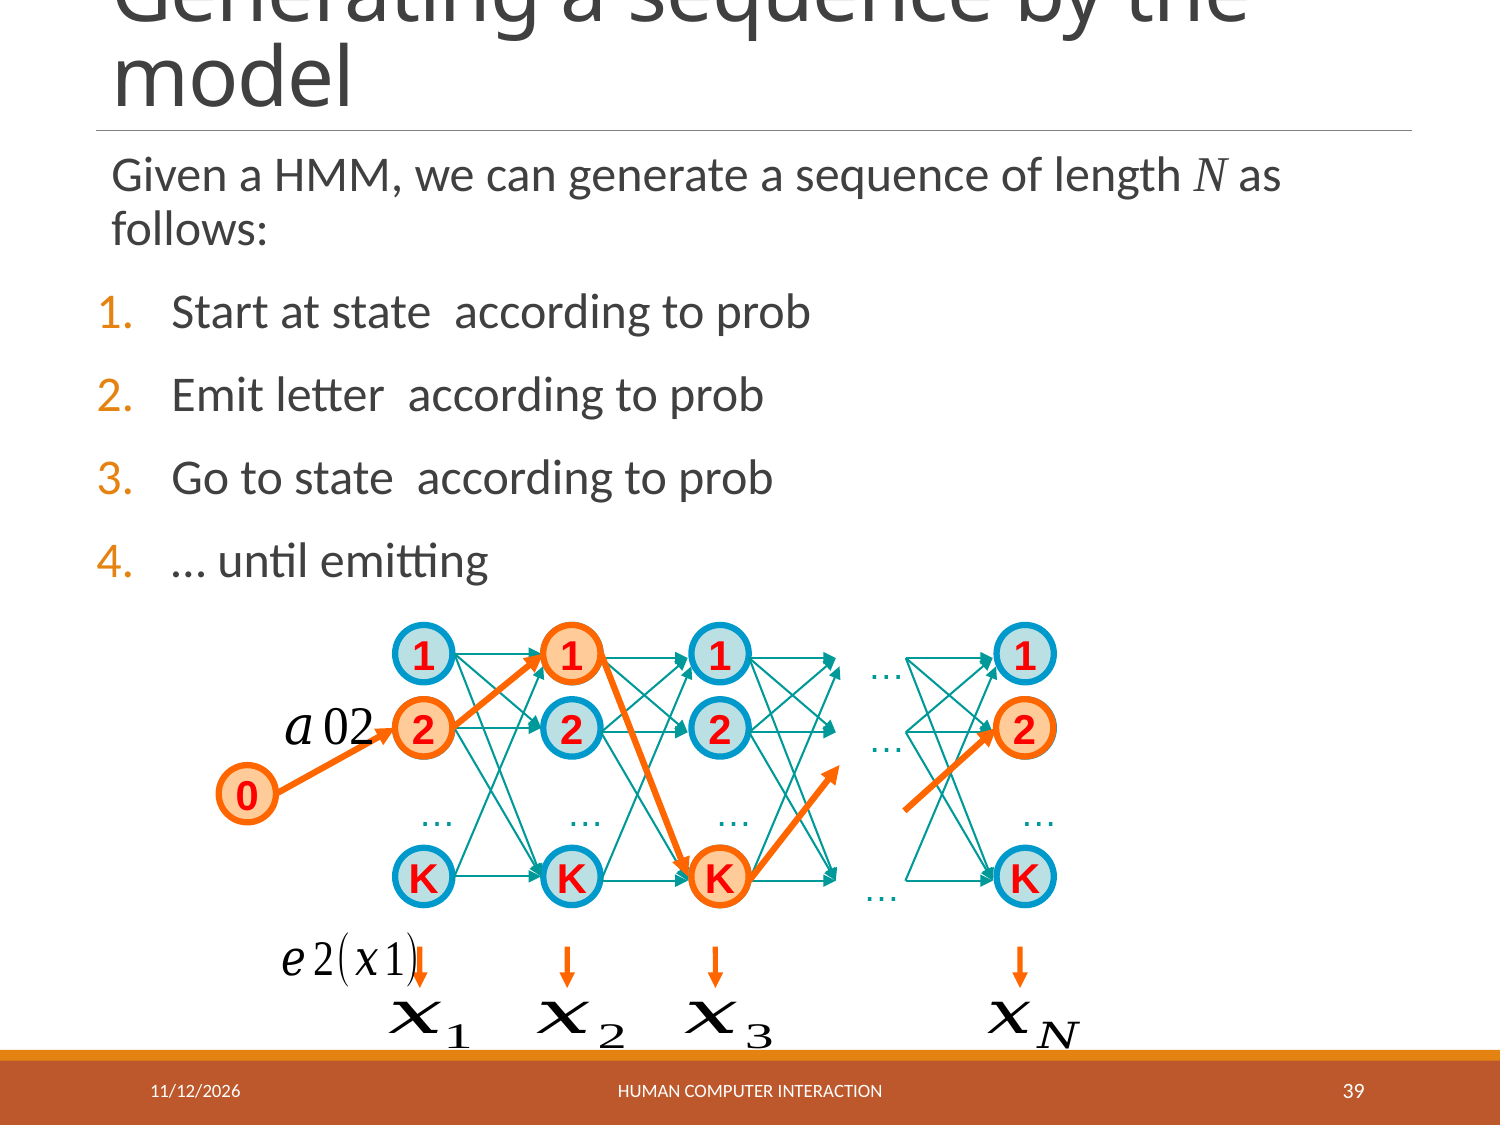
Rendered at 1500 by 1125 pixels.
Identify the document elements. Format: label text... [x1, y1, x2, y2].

title Generating a sequence by the model [96, 19, 1413, 131]
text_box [903, 727, 994, 812]
text_box [1013, 946, 1027, 988]
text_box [452, 734, 544, 882]
slide_number 39 [1218, 1059, 1380, 1120]
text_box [847, 634, 921, 918]
text_box [413, 946, 427, 988]
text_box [600, 653, 689, 877]
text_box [278, 727, 393, 795]
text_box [453, 653, 542, 729]
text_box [394, 624, 472, 906]
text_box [690, 624, 768, 906]
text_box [748, 764, 841, 882]
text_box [904, 817, 997, 882]
text_box [709, 946, 722, 988]
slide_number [135, 1059, 440, 1120]
text_box 0 [218, 765, 276, 823]
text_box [542, 624, 620, 906]
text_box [748, 657, 841, 763]
footer Human Computer Interaction [453, 1059, 1047, 1120]
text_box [904, 657, 997, 726]
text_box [996, 624, 1074, 906]
text_box [561, 946, 574, 988]
